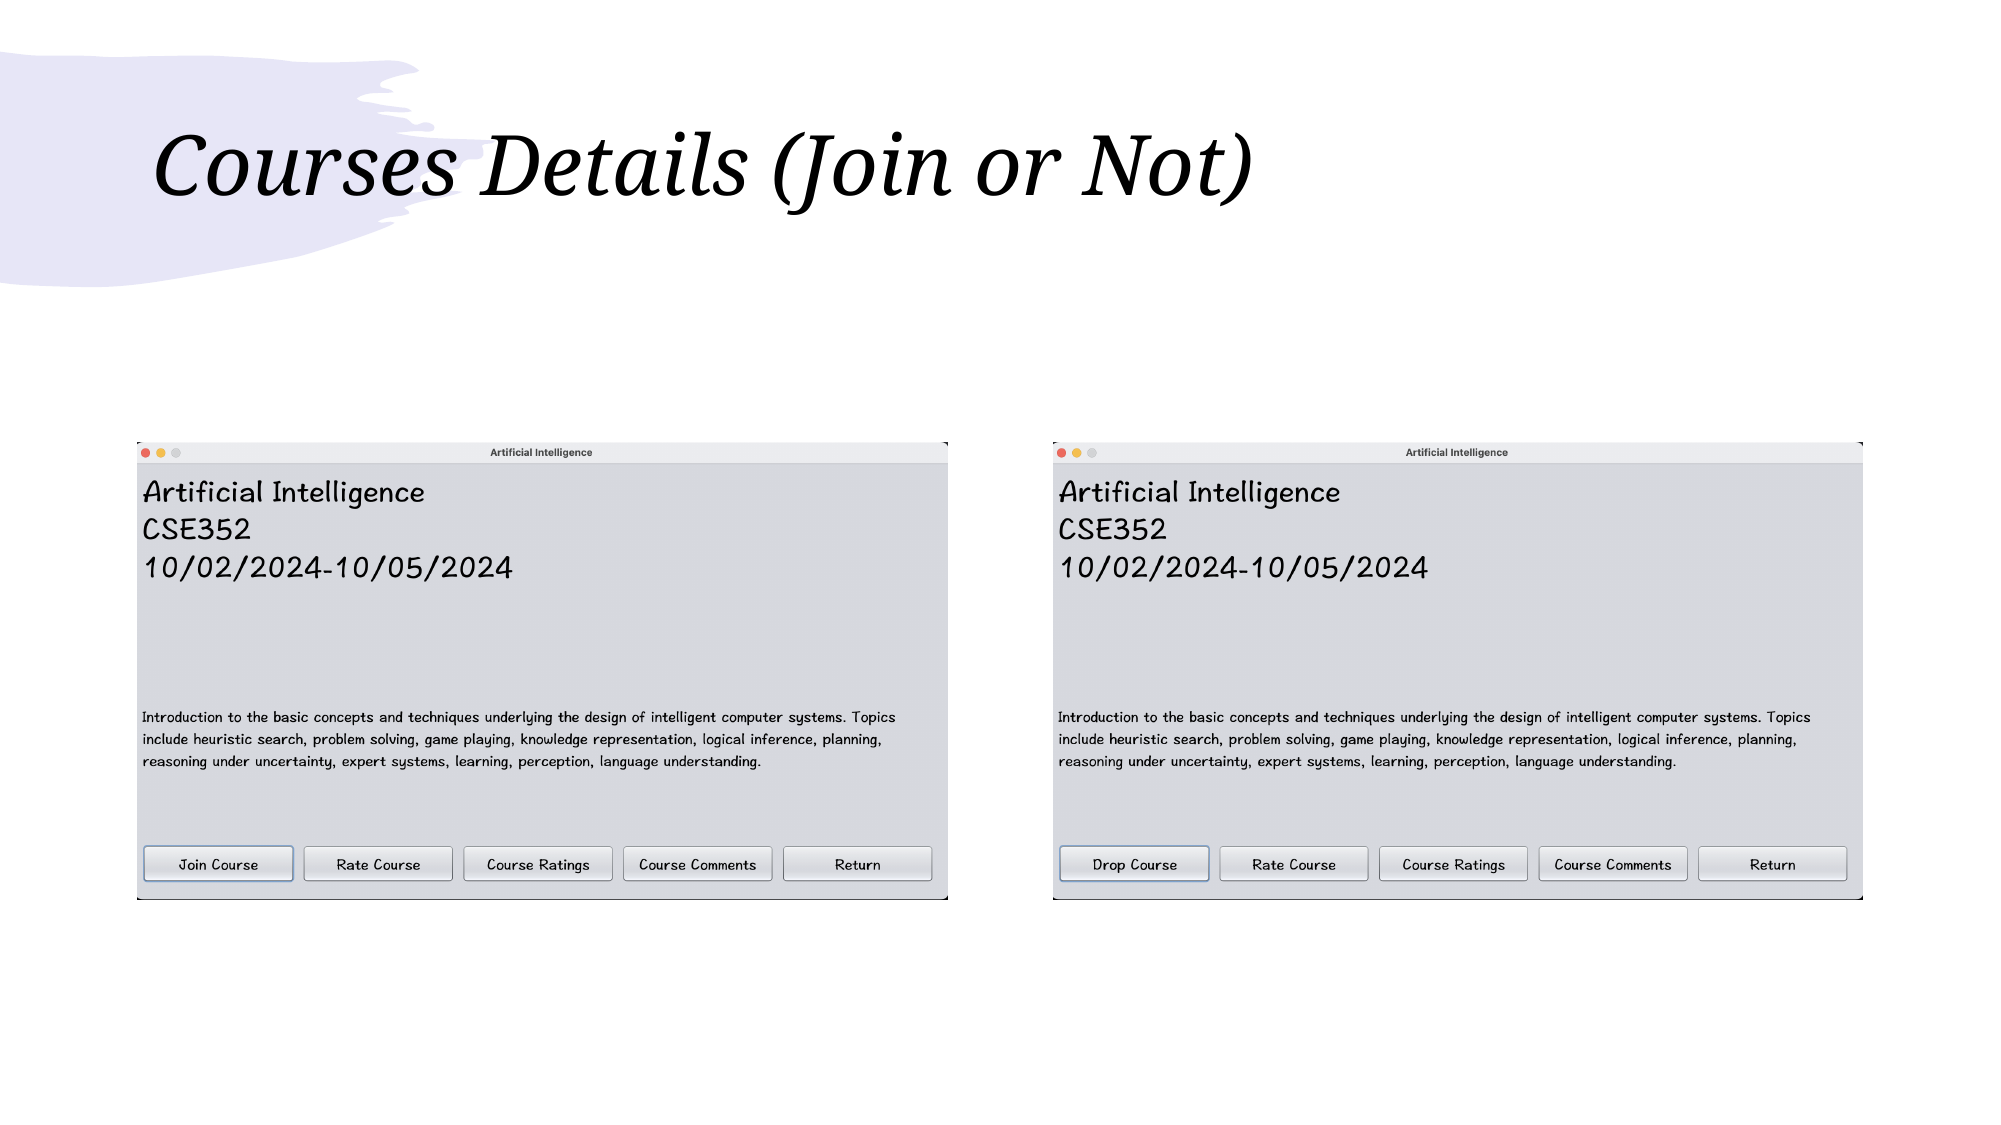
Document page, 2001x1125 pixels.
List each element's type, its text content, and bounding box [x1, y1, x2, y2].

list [1053, 442, 1863, 900]
title Courses Details (Join or Not) [137, 59, 1863, 278]
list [137, 442, 948, 900]
